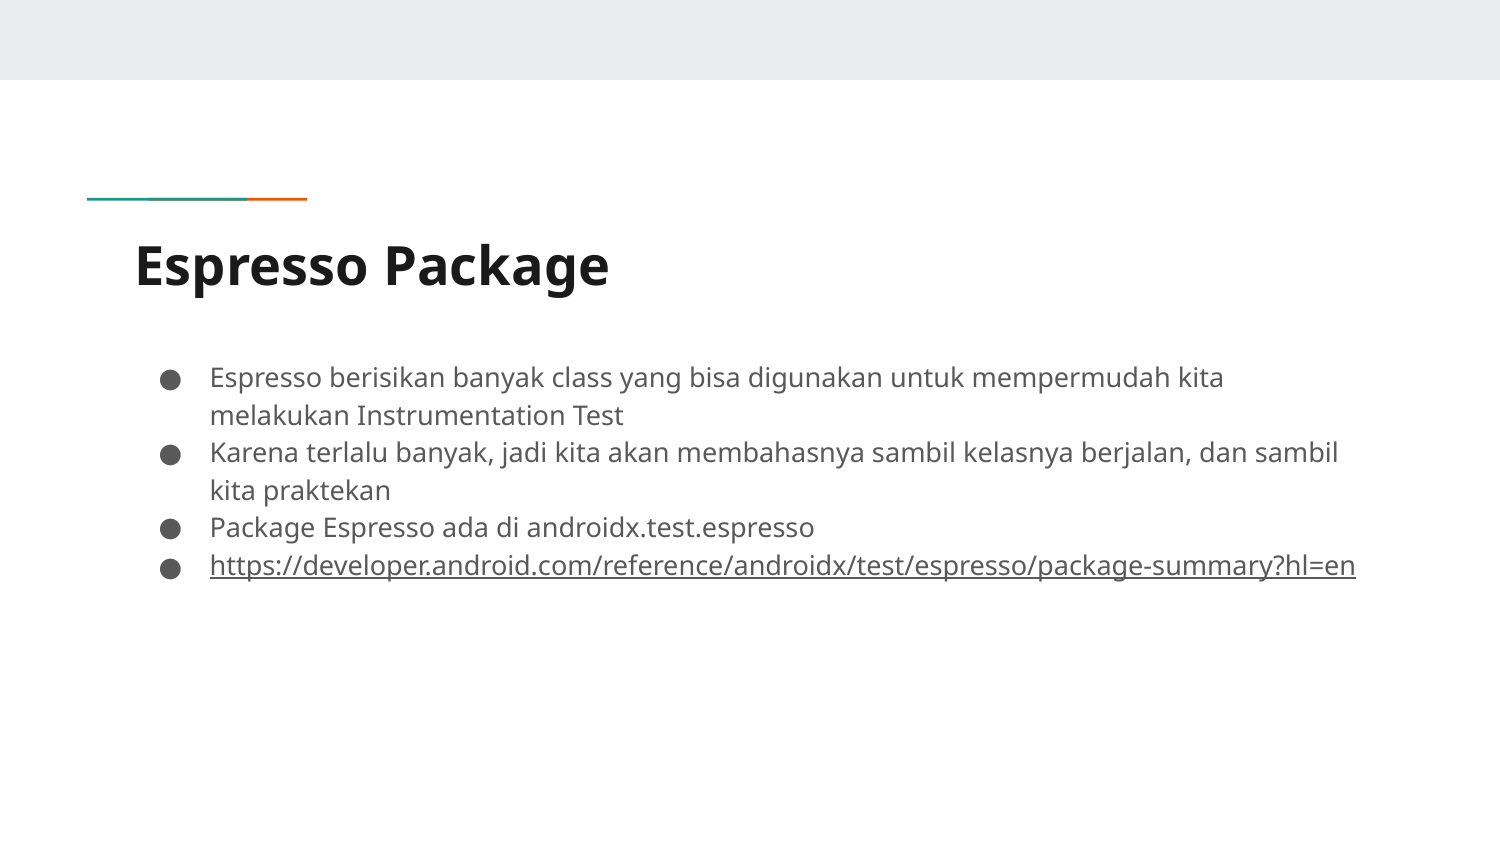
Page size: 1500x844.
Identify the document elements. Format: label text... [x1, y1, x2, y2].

list Espresso berisikan banyak class yang bisa digunakan untuk mempermudah kita melakukan Instrumentation Test Karena terlalu banyak, jadi kita akan membahasnya sambil kelasnya berjalan, dan sambil kita praktekan Package Espresso ada di androidx.test.espresso https://developer.android.com/reference/androidx/test/espresso/package-summary?hl=en [119, 341, 1381, 712]
title Espresso Package [119, 216, 1381, 305]
